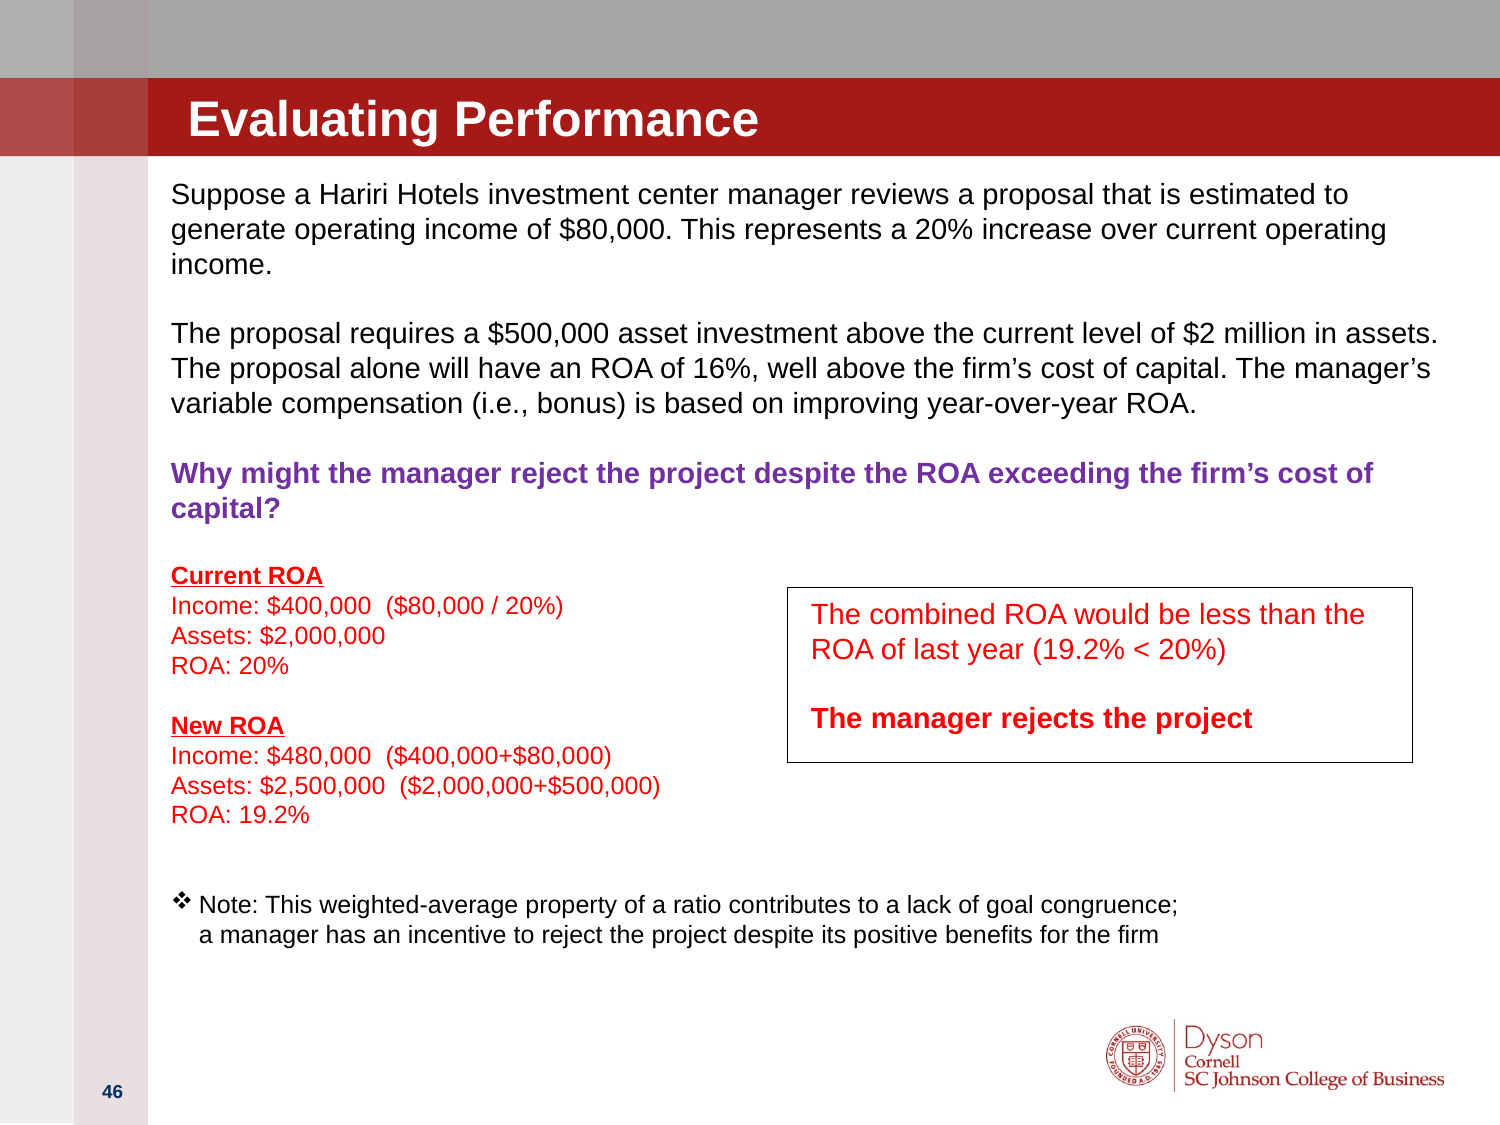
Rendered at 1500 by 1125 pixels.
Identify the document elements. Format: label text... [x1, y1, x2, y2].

title Evaluating Performance [187, 46, 1350, 147]
text_box The combined ROA would be less than the ROA of last year (19.2% < 20%) The manager rejects the project [787, 587, 1413, 763]
slide_number 46 [74, 1071, 151, 1125]
list Suppose a Hariri Hotels investment center manager reviews a proposal that is estimated to generate operating income of $80,000. This represents a 20% increase over current operating income. The proposal requires a $500,000 asset investment above the current level of $2 million in assets. The proposal alone will have an ROA of 16%, well above the firm’s cost of capital. The manager’s variable compensation (i.e., bonus) is based on improving year-over-year ROA. Why might the manager reject the project despite the ROA exceeding the firm’s cost of capital? Current ROA Income: $400,000 ($80,000 / 20%) Assets: $2,000,000 ROA: 20% New ROA Income: $480,000 ($400,000+$80,000) Assets: $2,500,000 ($2,000,000+$500,000) ROA: 19.2% Note: This weighted-average property of a ratio contributes to a lack of goal congruence; a manager has an incentive to reject the project despite its positive benefits for the firm [162, 174, 1463, 1100]
